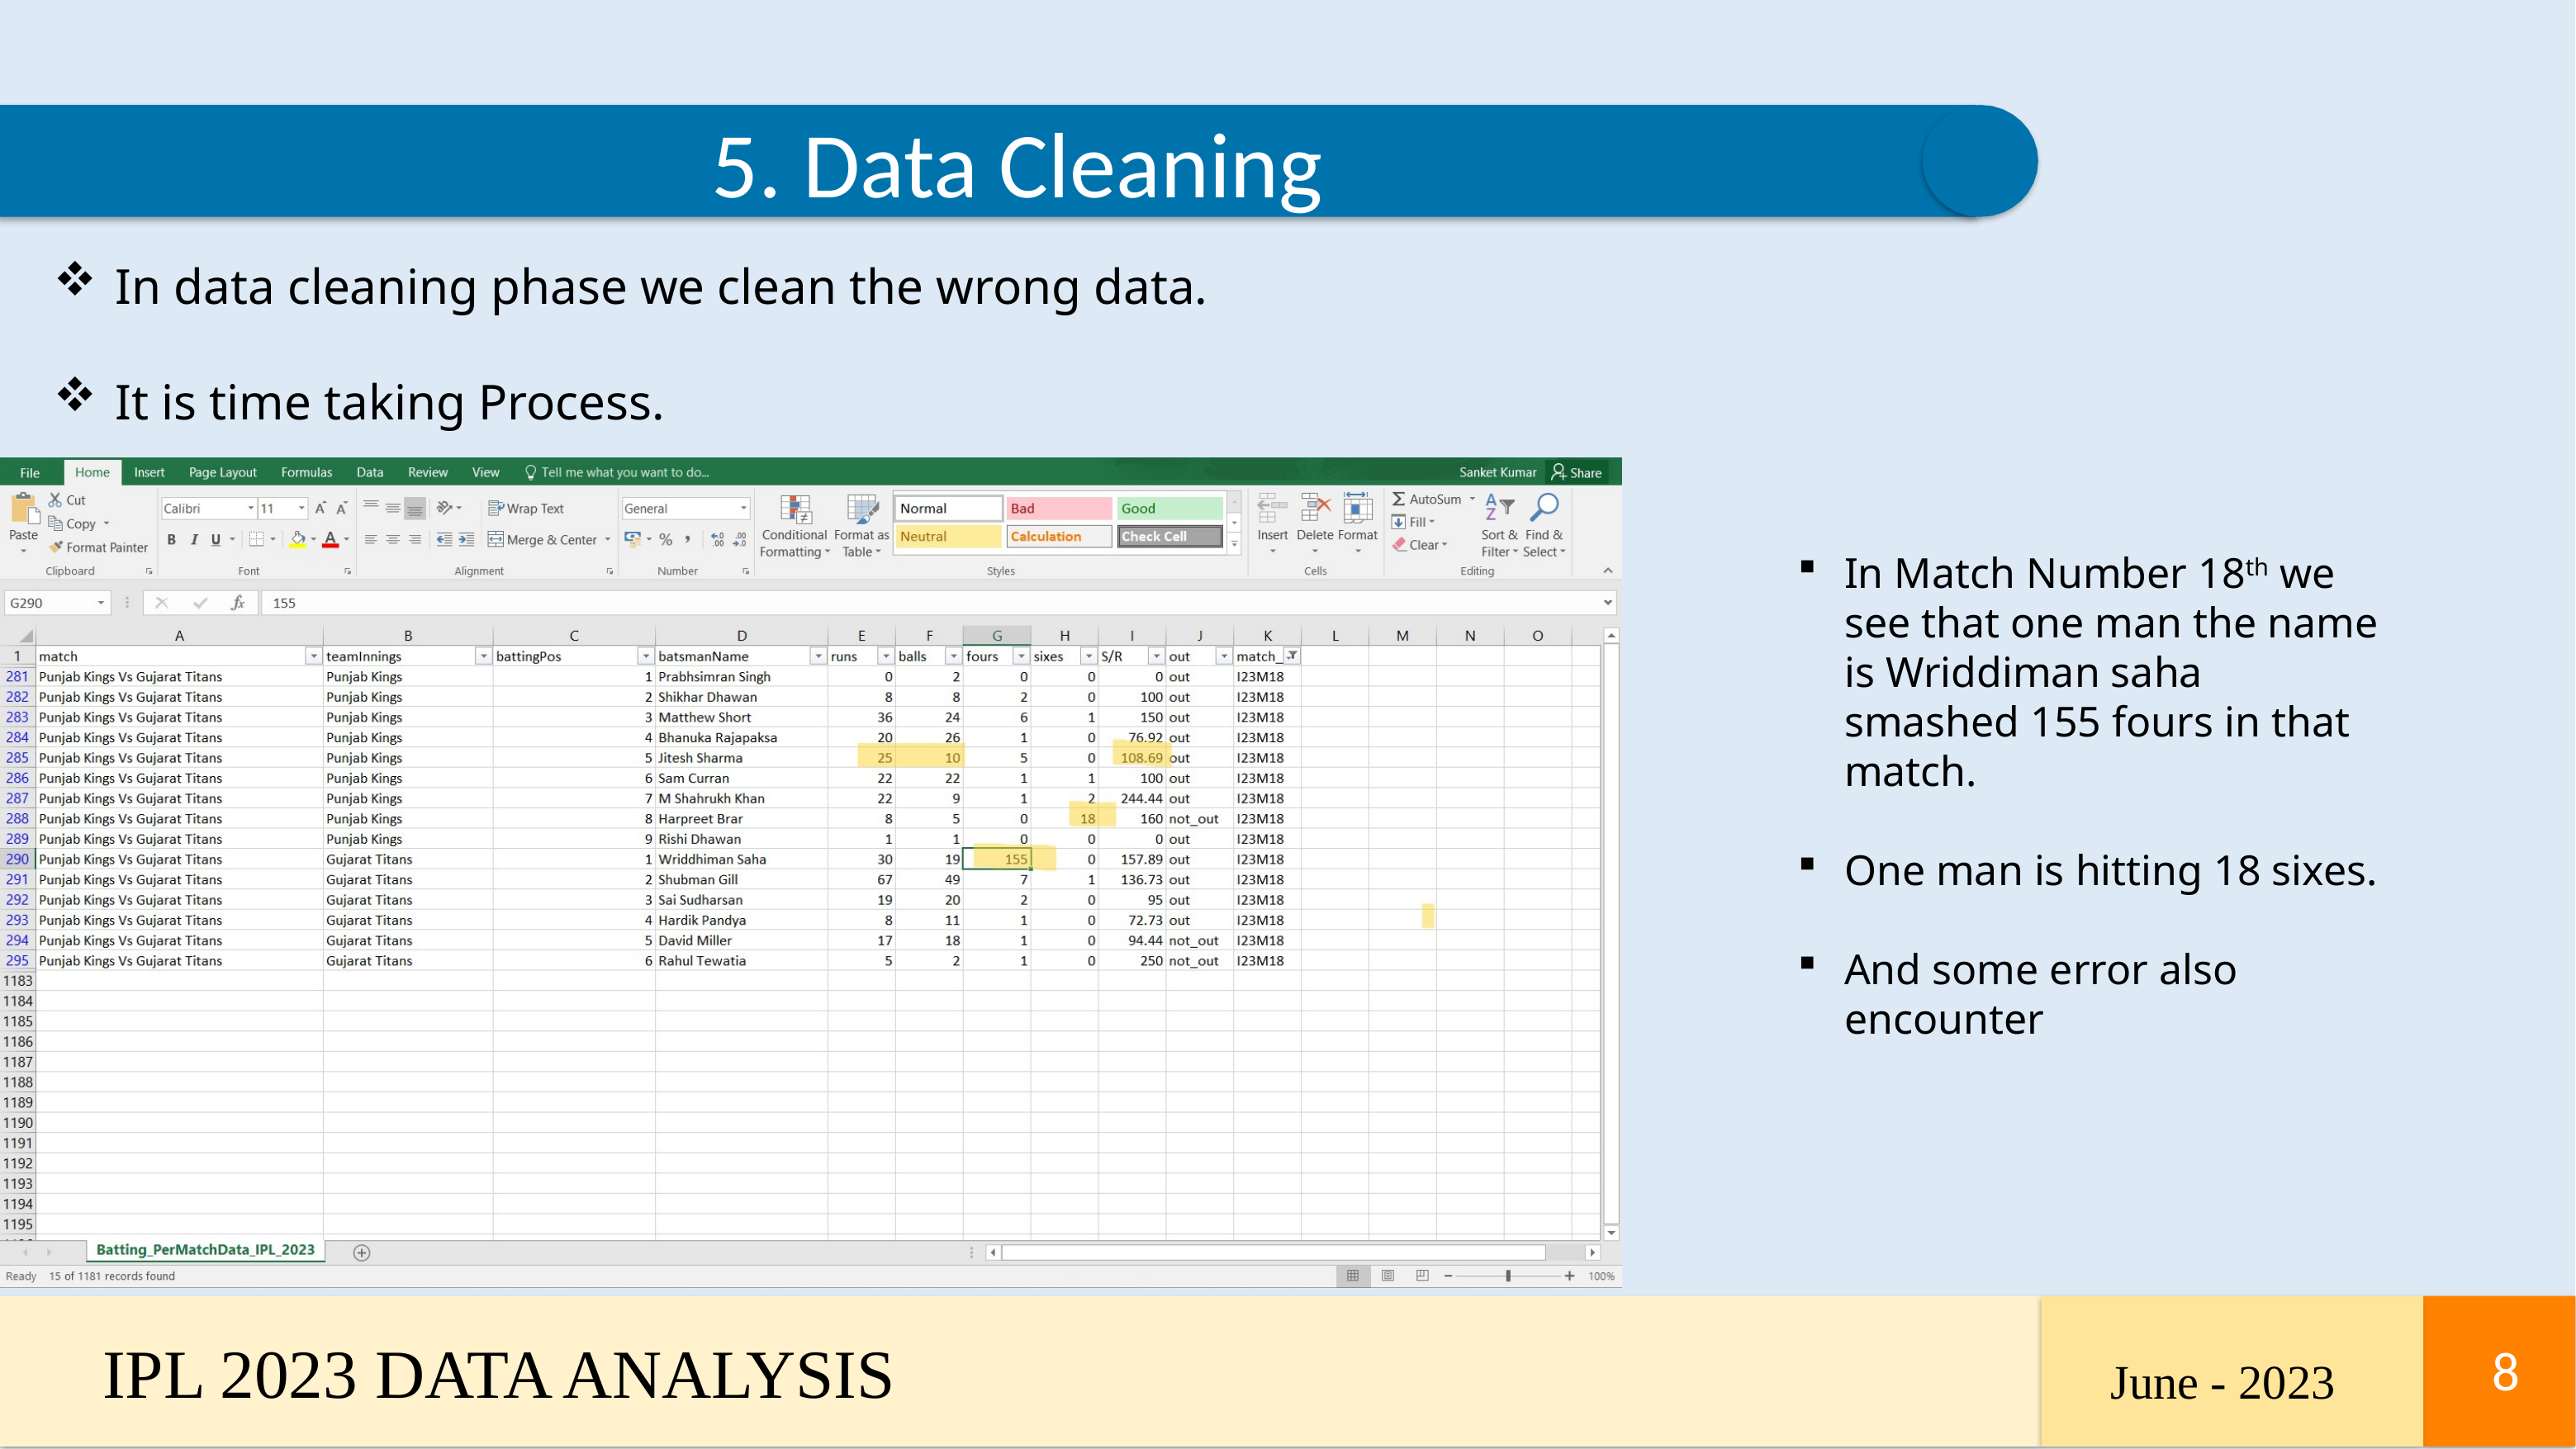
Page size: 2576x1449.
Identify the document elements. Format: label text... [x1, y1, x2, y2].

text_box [0, 104, 2039, 218]
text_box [0, 1295, 2576, 1447]
text_box In Match Number 18th we see that one man the name is Wriddiman saha smashed 155 fours in that match. One man is hitting 18 sixes. And some error also encounter [1786, 541, 2398, 1098]
text_box In data cleaning phase we clean the wrong data. It is time taking Process. [40, 249, 2099, 436]
picture [0, 457, 1625, 1288]
